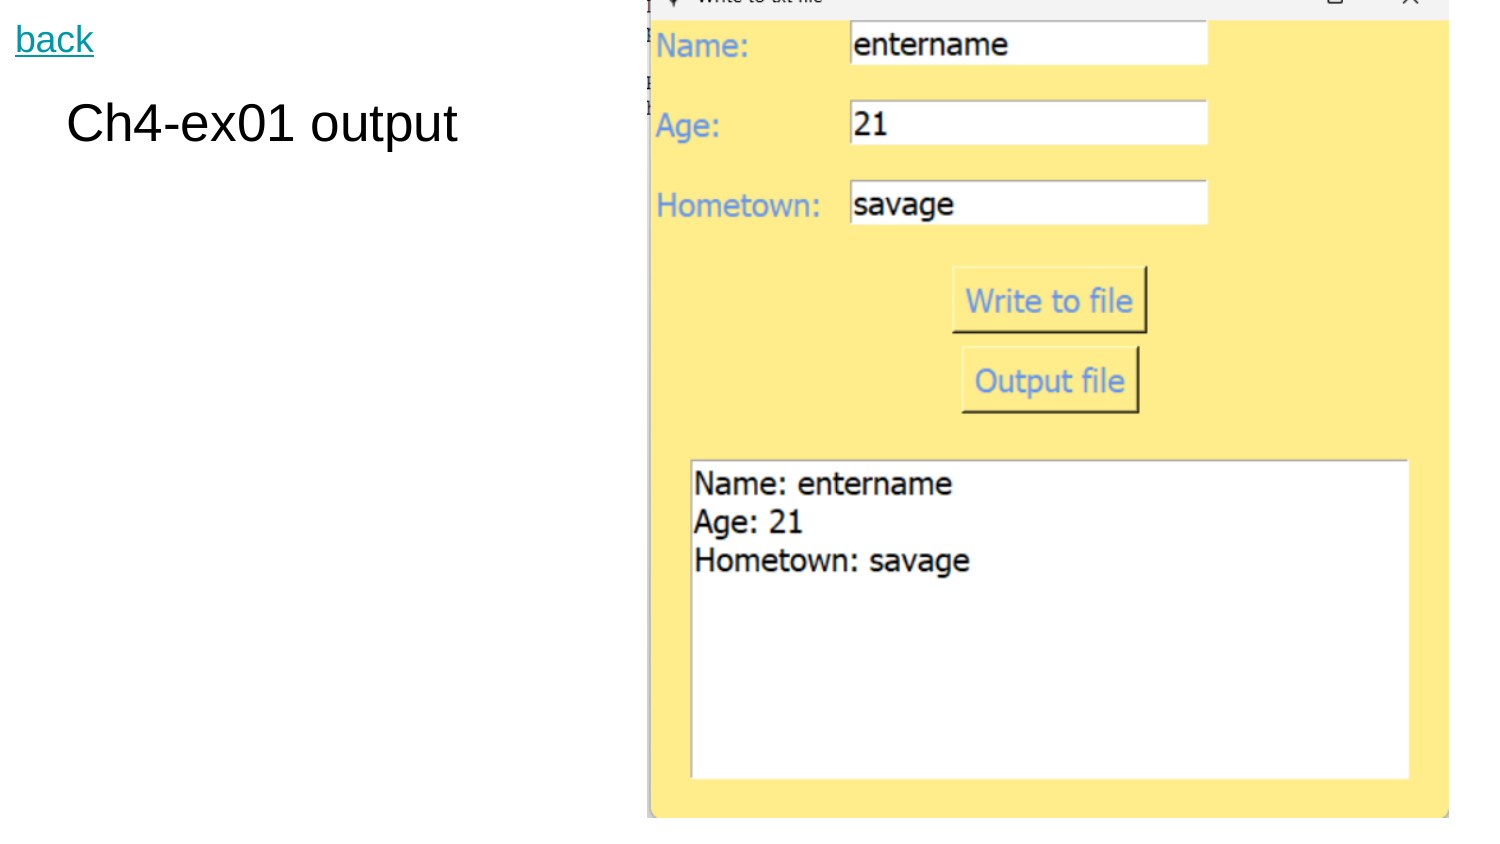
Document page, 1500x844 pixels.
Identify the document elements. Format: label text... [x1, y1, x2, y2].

picture [646, 0, 1450, 818]
text_box back [0, 0, 493, 75]
title Ch4-ex01 output [51, 72, 641, 167]
